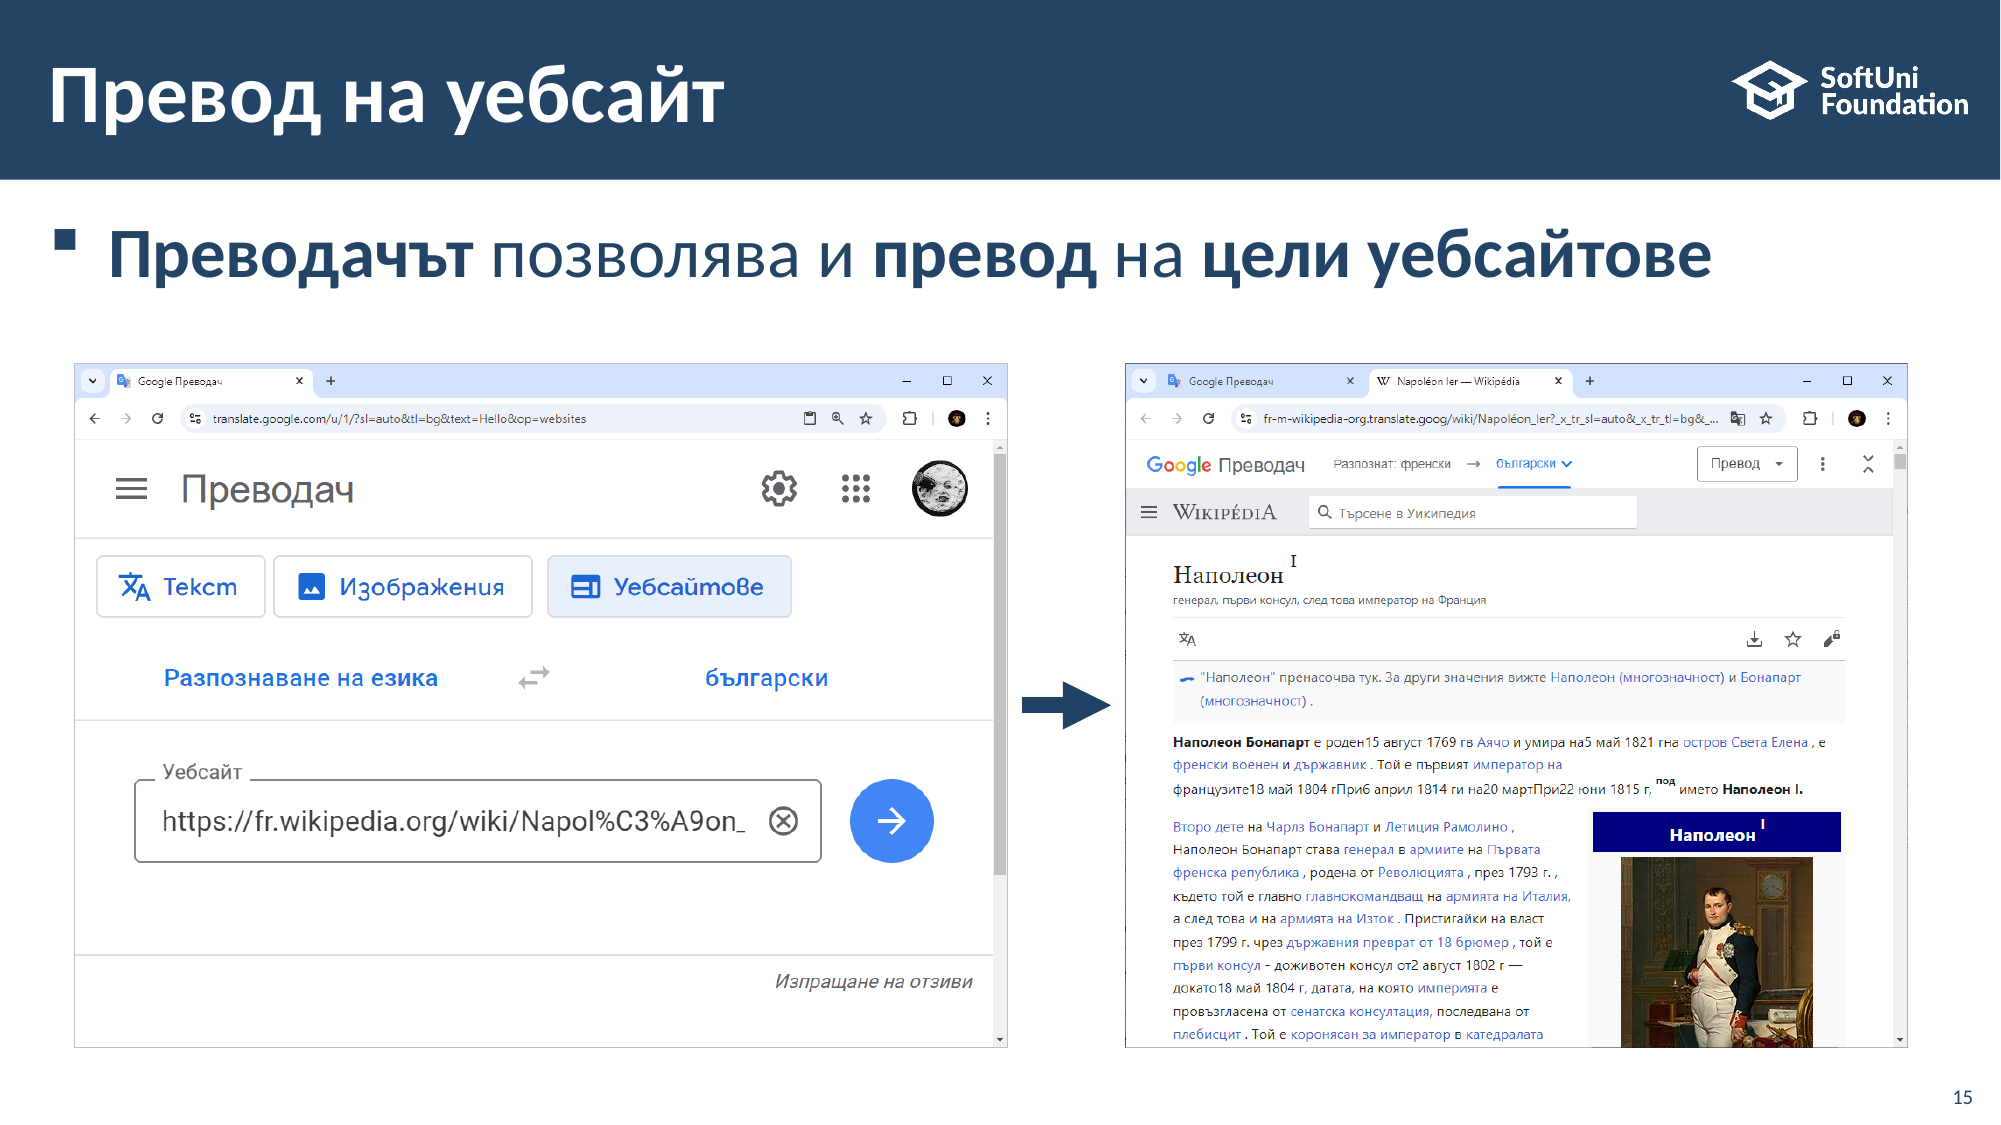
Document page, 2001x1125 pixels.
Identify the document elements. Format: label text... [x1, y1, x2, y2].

list Преводачът позволява и превод на цели уебсайтове [31, 196, 1970, 1104]
picture [1731, 60, 1968, 120]
picture [1125, 362, 1909, 1048]
slide_number 15 [1927, 1067, 1989, 1117]
picture [74, 362, 1008, 1048]
title Превод на уебсайт [31, 16, 1716, 162]
